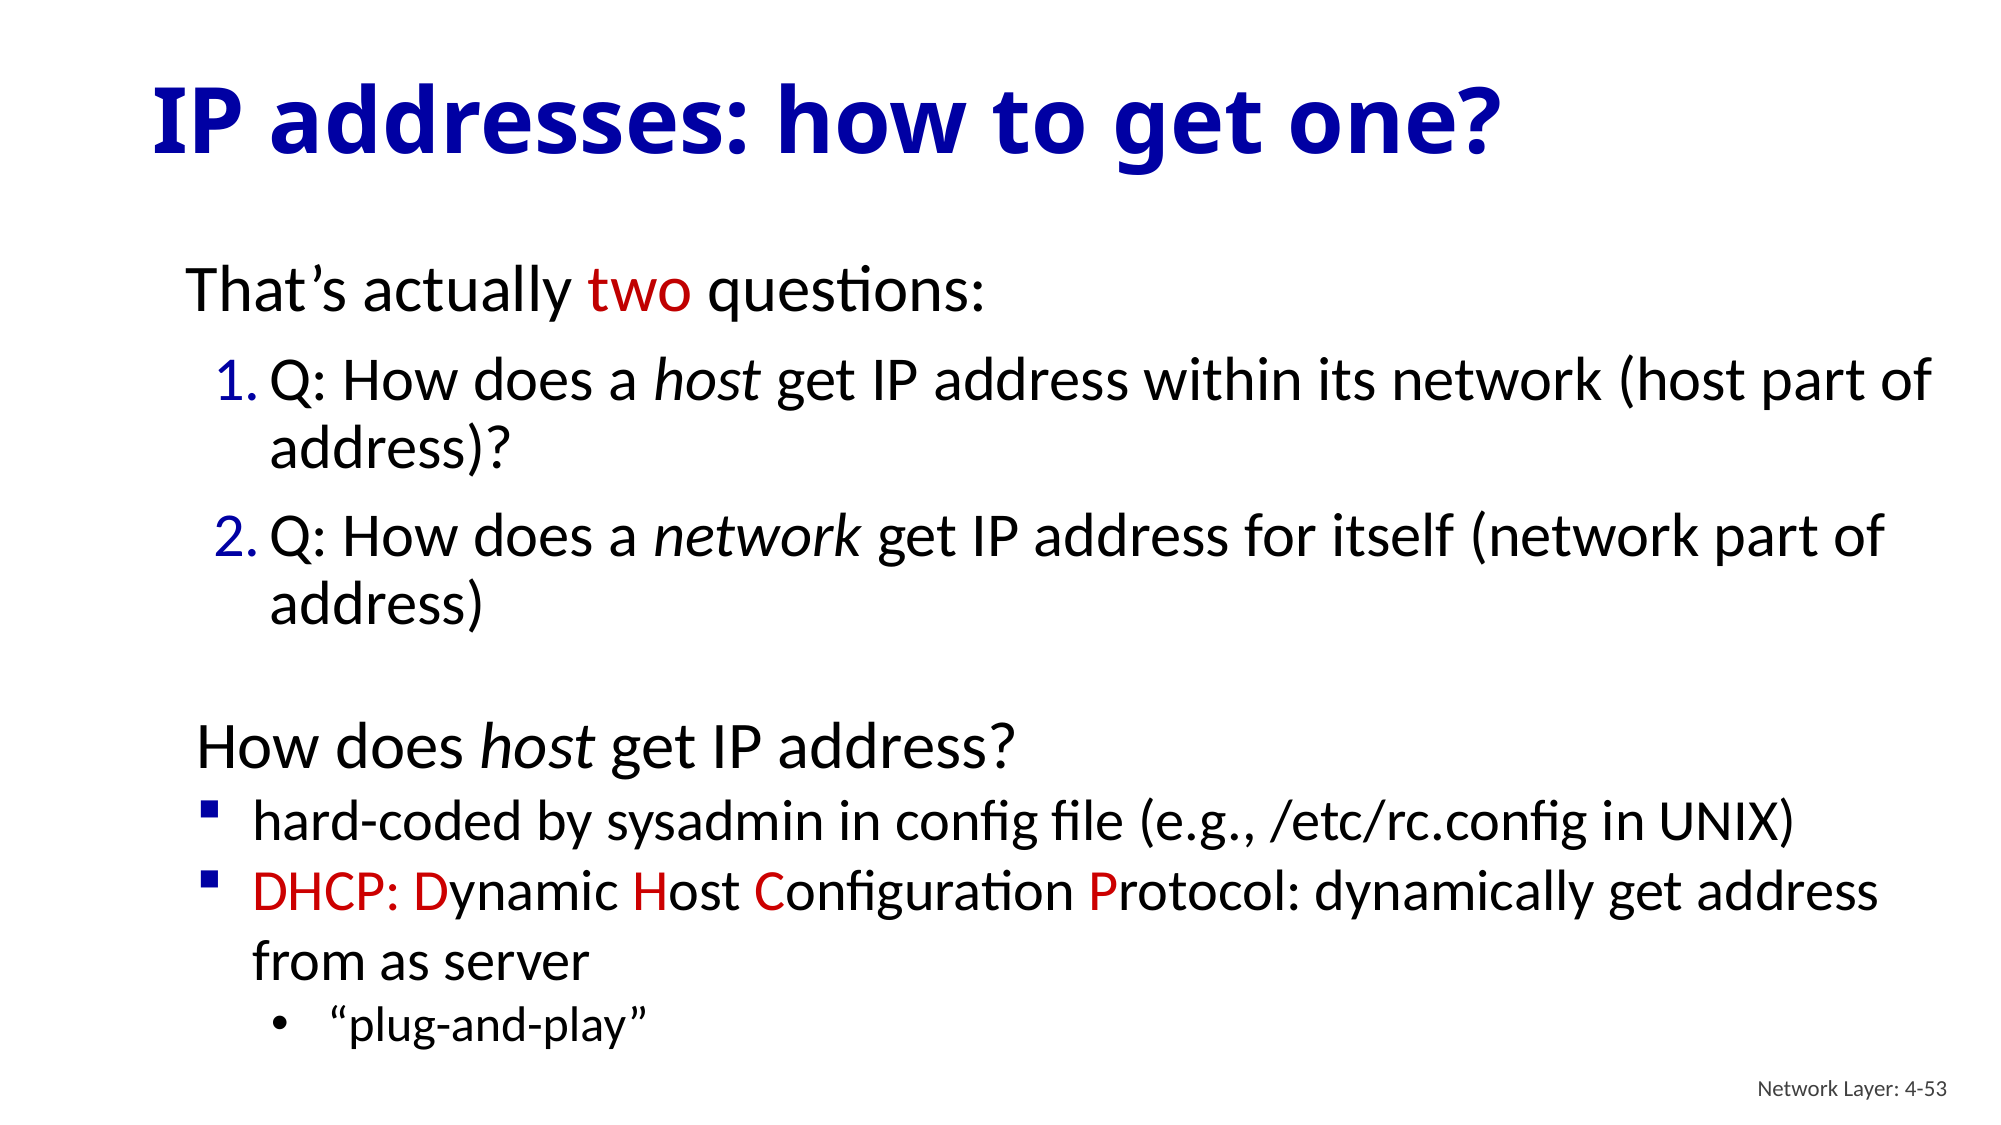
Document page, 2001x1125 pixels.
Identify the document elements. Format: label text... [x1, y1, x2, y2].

text_box Network Layer: 4-53 [1512, 1056, 1963, 1117]
text_box How does host get IP address? hard-coded by sysadmin in config file (e.g., /etc/rc.config in UNIX) DHCP: Dynamic Host Configuration Protocol: dynamically get address from as server “plug-and-play” [181, 694, 1909, 1060]
text_box That’s actually two questions: Q: How does a host get IP address within its network (host part of address)? Q: How does a network get IP address for itself (network part of address) [149, 246, 1970, 686]
text_box IP addresses: how to get one? [137, 51, 1863, 198]
